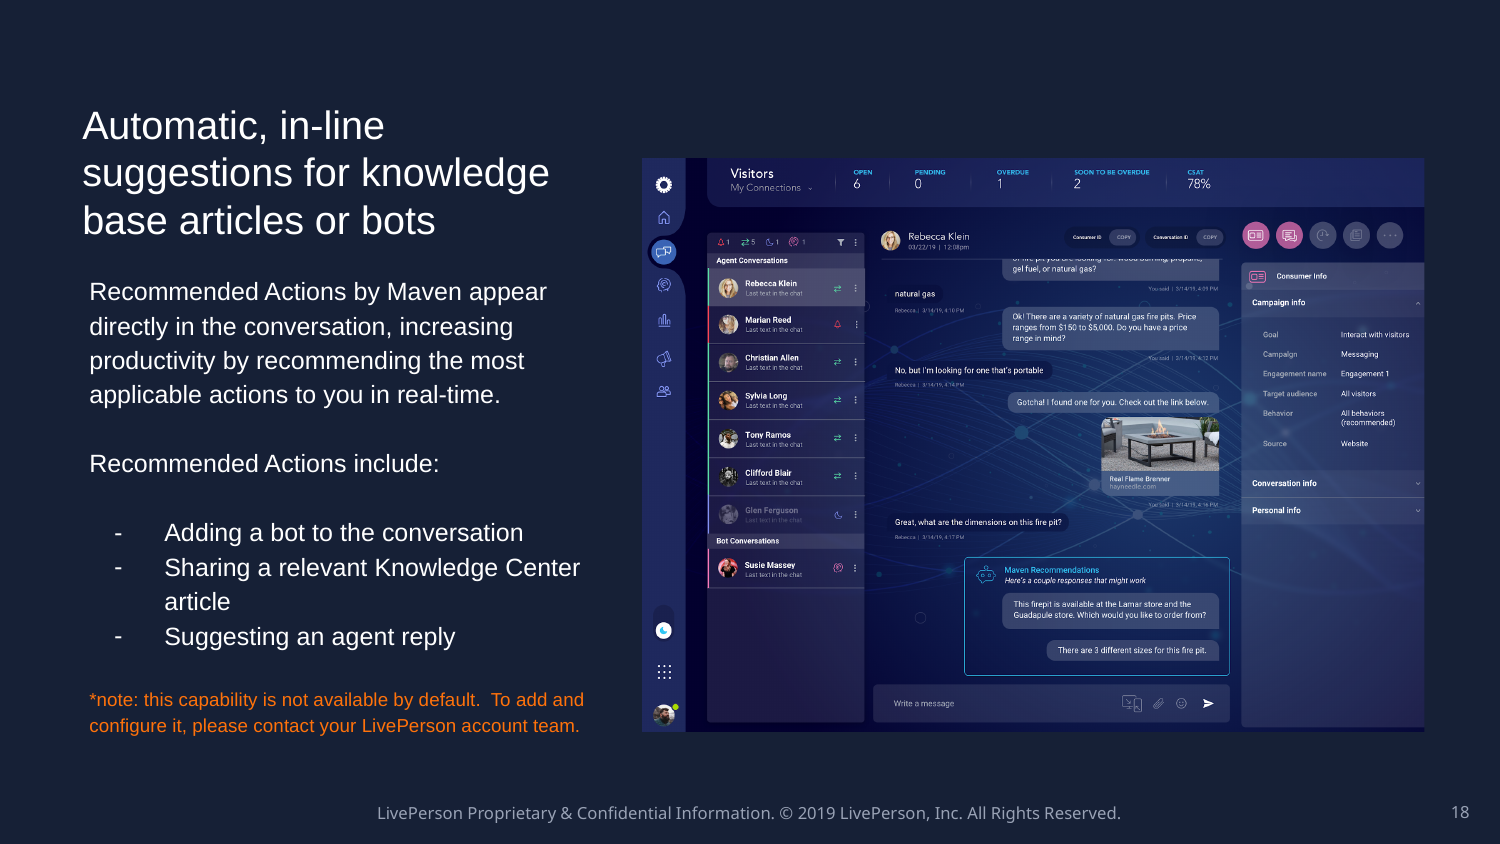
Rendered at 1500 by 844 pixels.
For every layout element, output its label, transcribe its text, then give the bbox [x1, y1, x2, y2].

text_box Automatic, in-line suggestions for knowledge base articles or bots [82, 69, 587, 288]
text_box LivePerson Proprietary & Confidential Information. © 2019 LivePerson, Inc. All Rights Reserved. [0, 782, 1500, 844]
text_box Recommended Actions by Maven appear directly in the conversation, increasing productivity by recommending the most applicable actions to you in real-time. Recommended Actions include: Adding a bot to the conversation Sharing a relevant Knowledge Center article Suggesting an agent reply *note: this capability is not available by default. To add and configure it, please contact your LivePerson account team. [89, 271, 599, 699]
picture [631, 145, 1425, 732]
